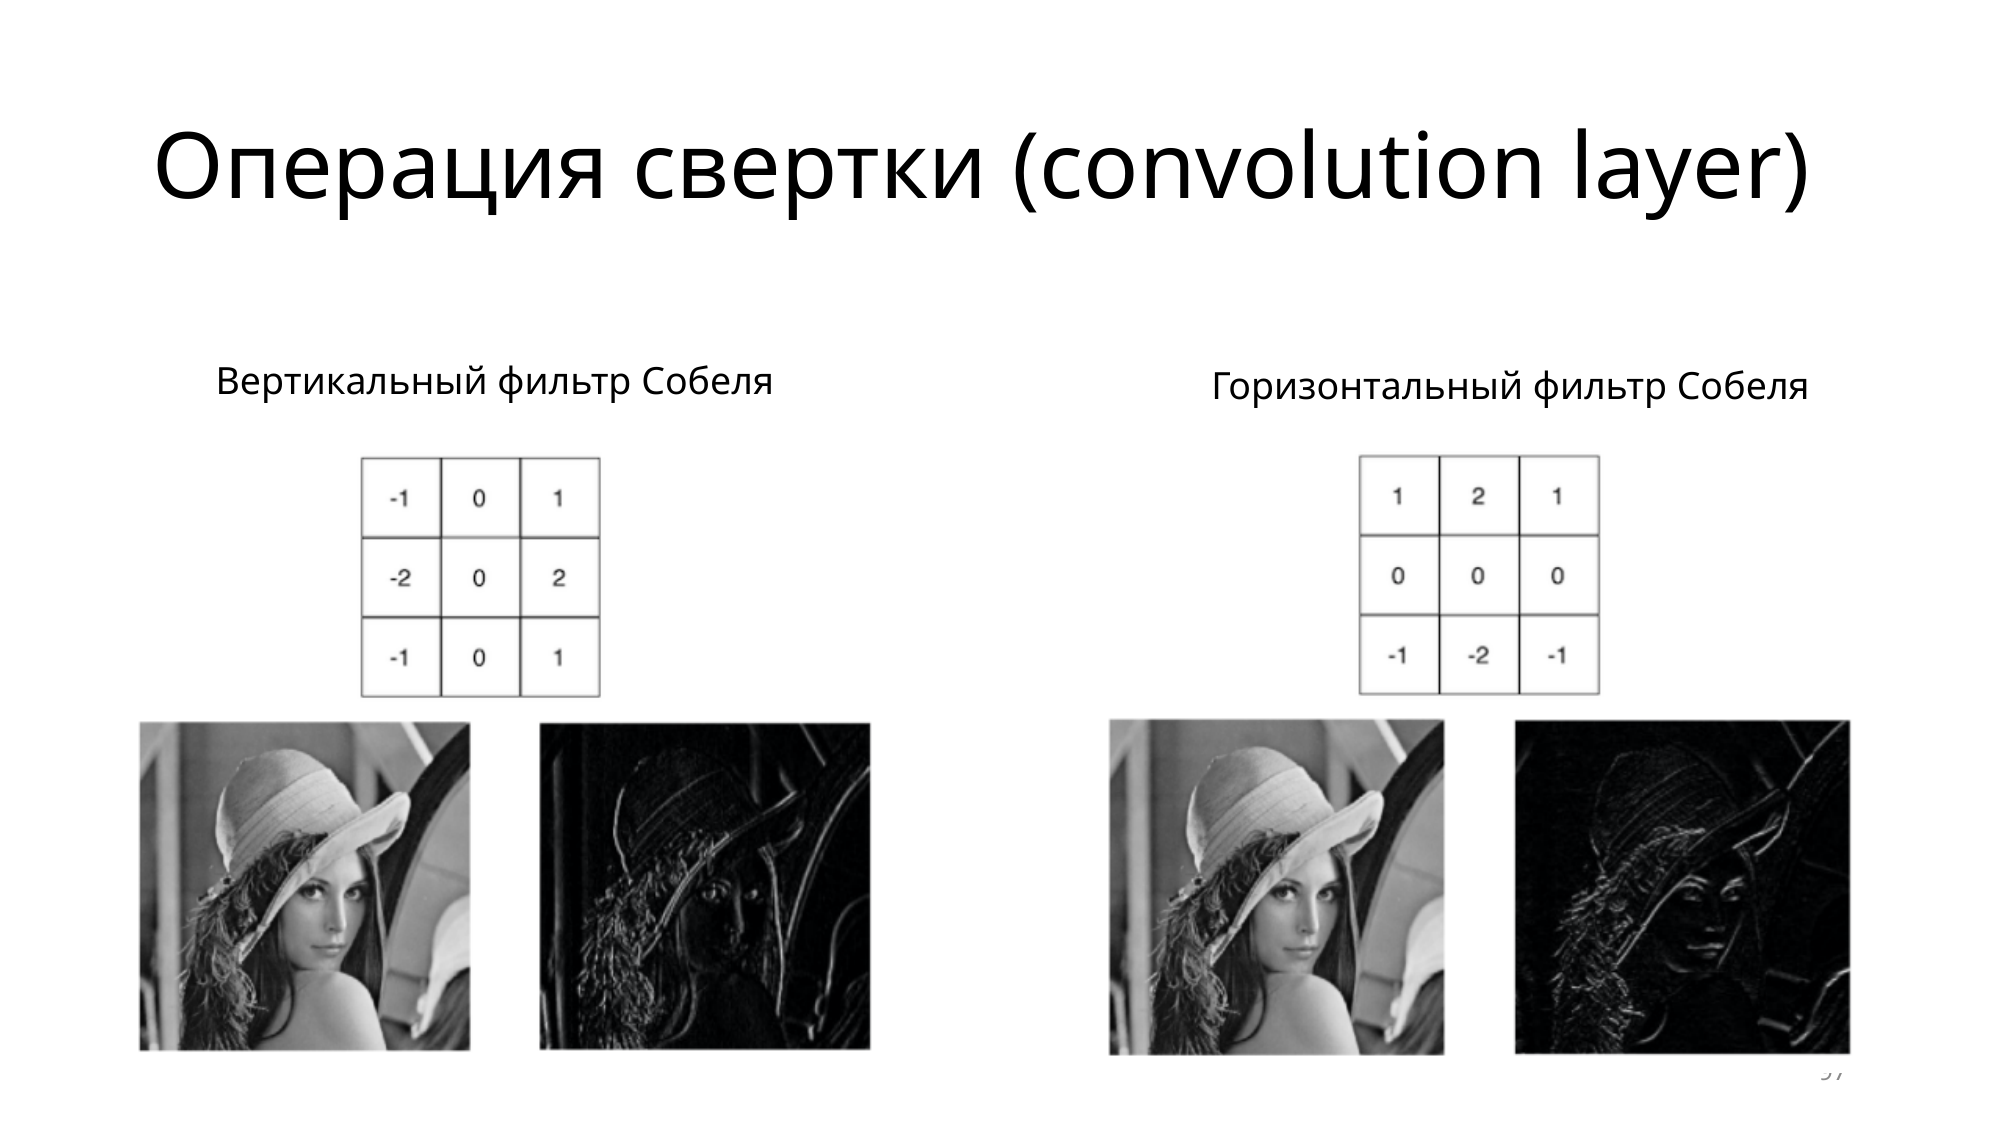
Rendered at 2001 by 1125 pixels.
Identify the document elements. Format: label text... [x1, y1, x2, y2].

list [1098, 706, 1863, 1073]
text_box Вертикальный фильтр Собеля [200, 349, 790, 410]
picture [131, 714, 886, 1063]
slide_number 97 [1412, 1073, 1863, 1103]
picture [1348, 447, 1613, 707]
text_box Горизонтальный фильтр Собеля [1196, 354, 1826, 414]
title Операция свертки (convolution layer) [137, 59, 1863, 278]
picture [350, 447, 612, 709]
